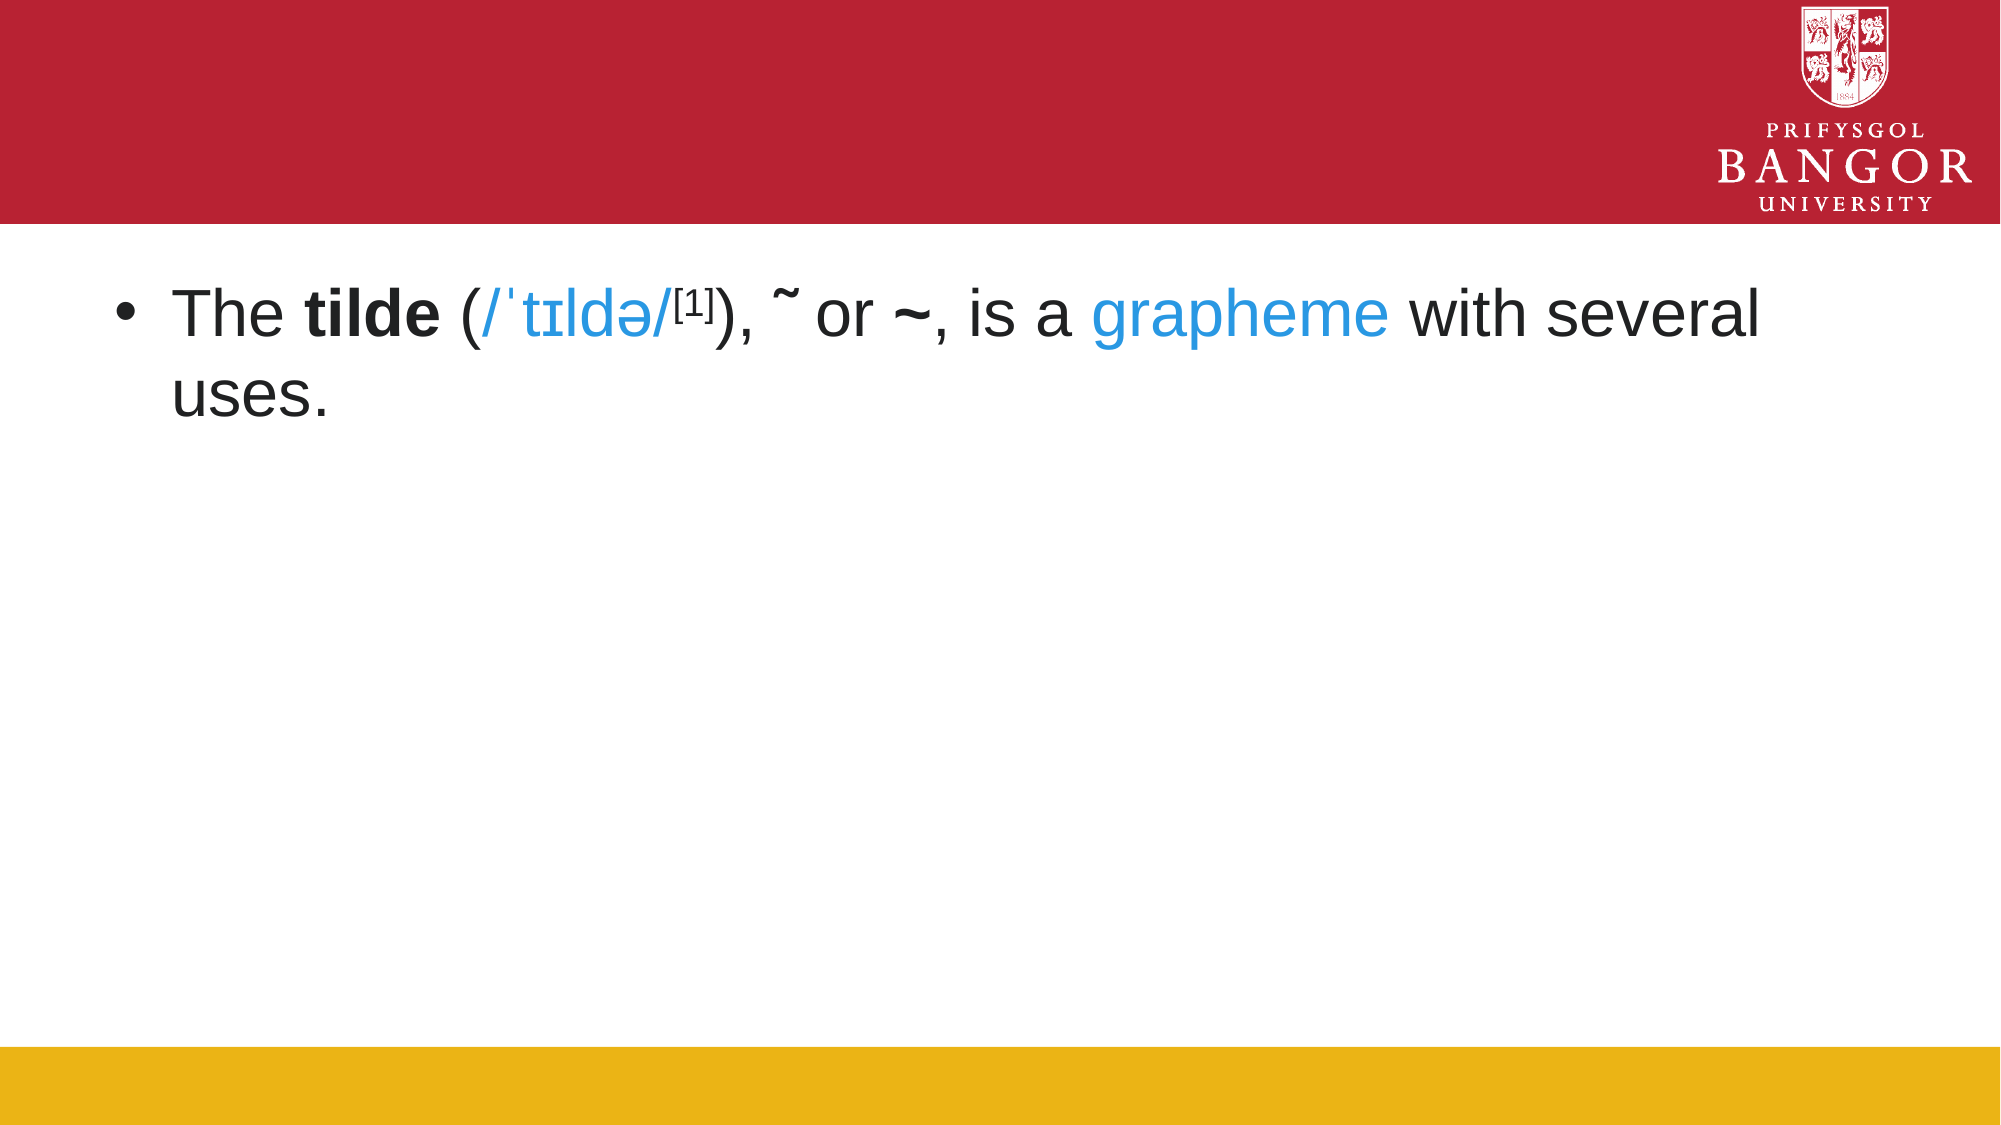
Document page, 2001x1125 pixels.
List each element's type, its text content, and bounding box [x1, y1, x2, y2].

picture [1685, 0, 2001, 221]
list The tilde (/ˈtɪldə/[1]), ˜ or ~, is a grapheme with several uses. [99, 262, 1900, 1005]
